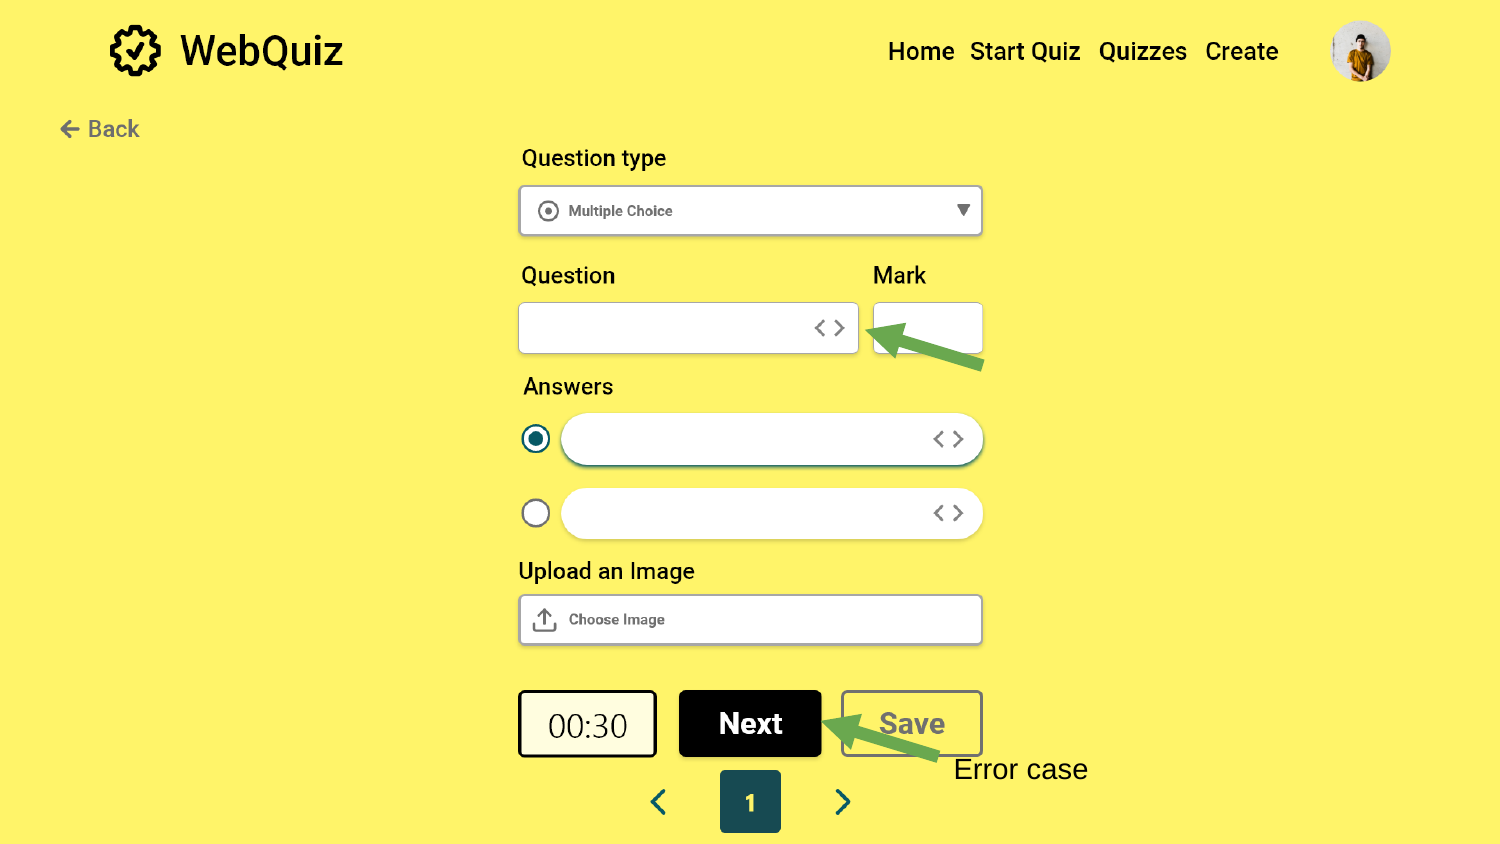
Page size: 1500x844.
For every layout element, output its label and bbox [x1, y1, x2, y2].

text_box [864, 329, 984, 366]
picture [0, 0, 1500, 844]
text_box [820, 720, 939, 757]
